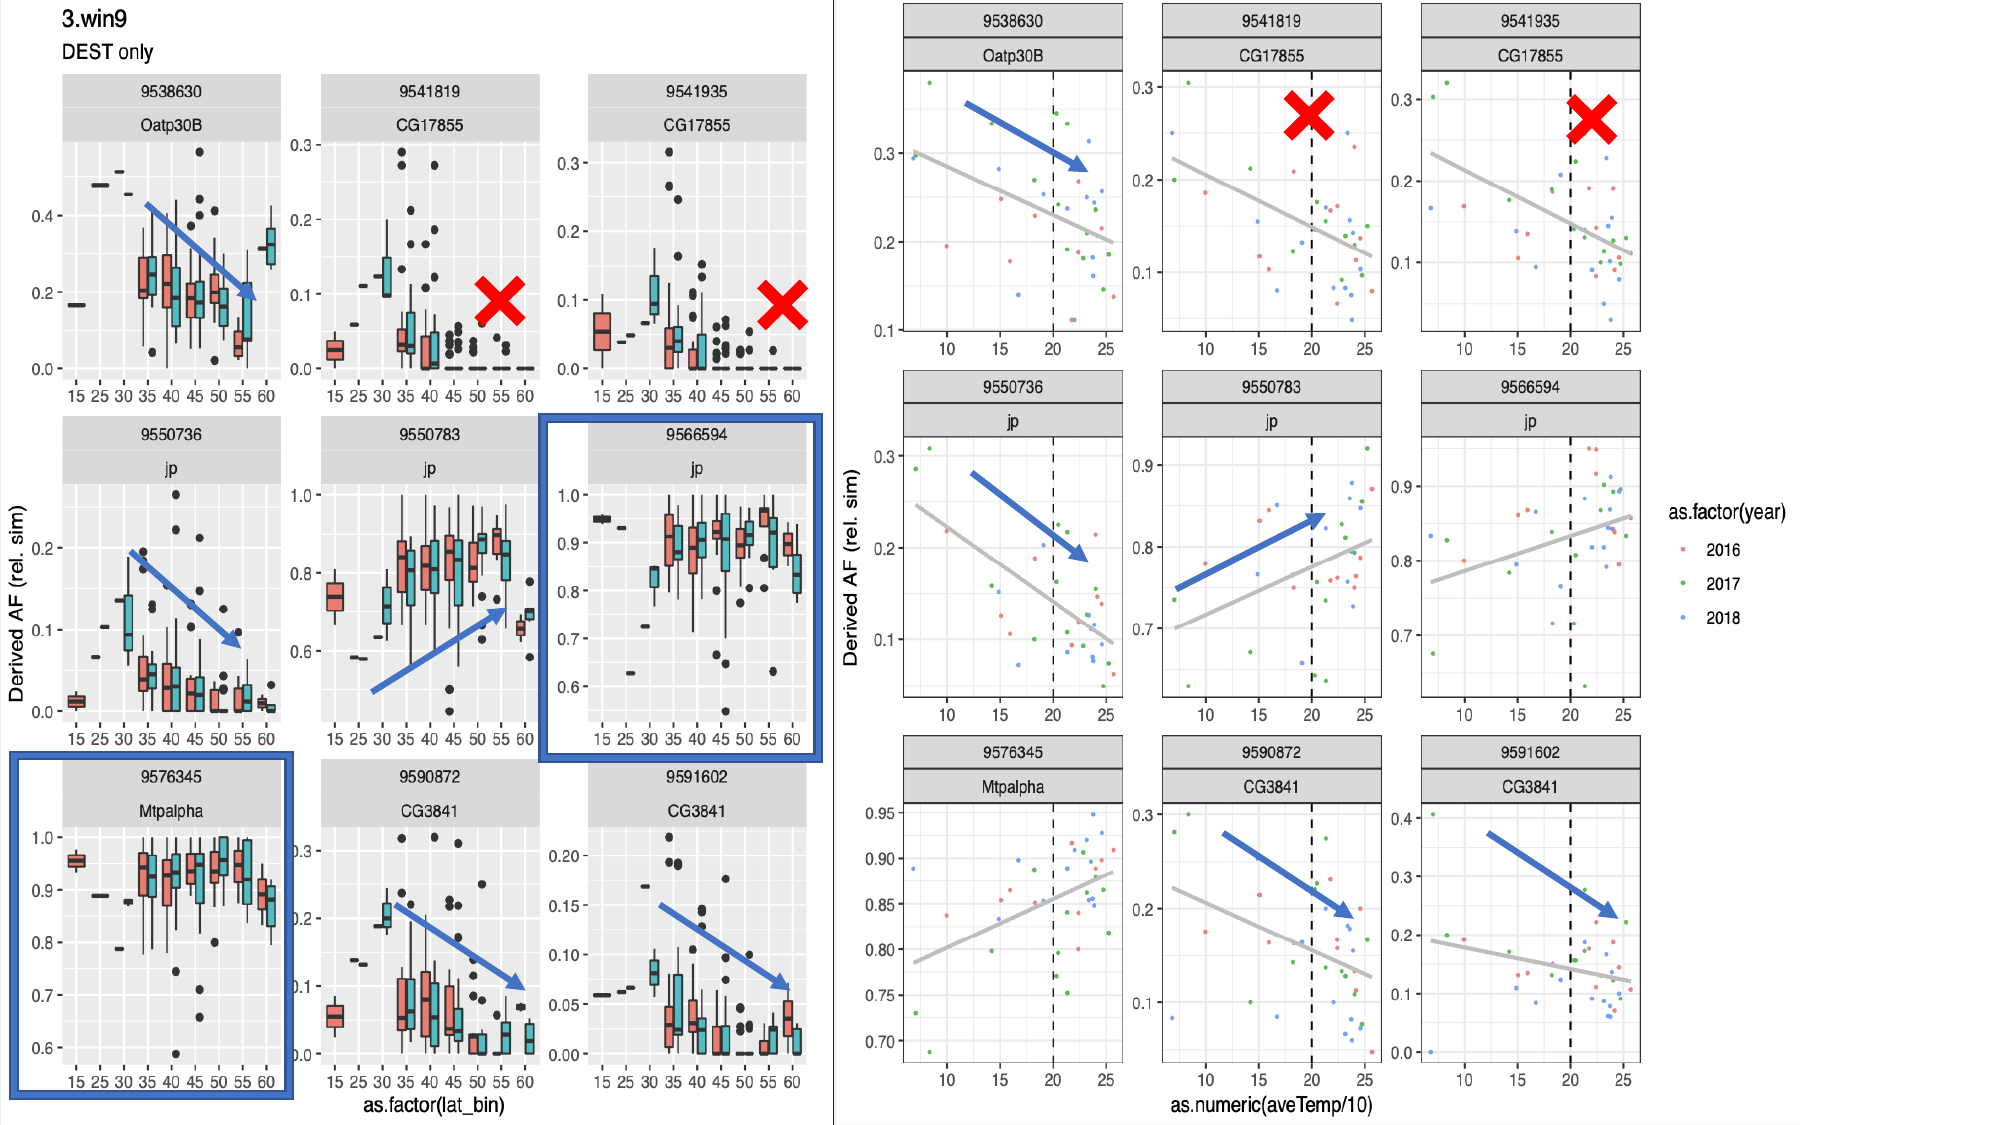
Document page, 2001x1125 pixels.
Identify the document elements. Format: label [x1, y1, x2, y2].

text_box [1175, 513, 1326, 590]
text_box [1223, 832, 1354, 919]
picture [0, 0, 1799, 1125]
text_box [371, 607, 508, 693]
text_box [394, 904, 526, 991]
text_box [971, 472, 1089, 563]
text_box [1487, 832, 1619, 919]
text_box [130, 551, 242, 649]
text_box [145, 203, 257, 301]
text_box [965, 102, 1089, 173]
text_box [659, 904, 791, 991]
